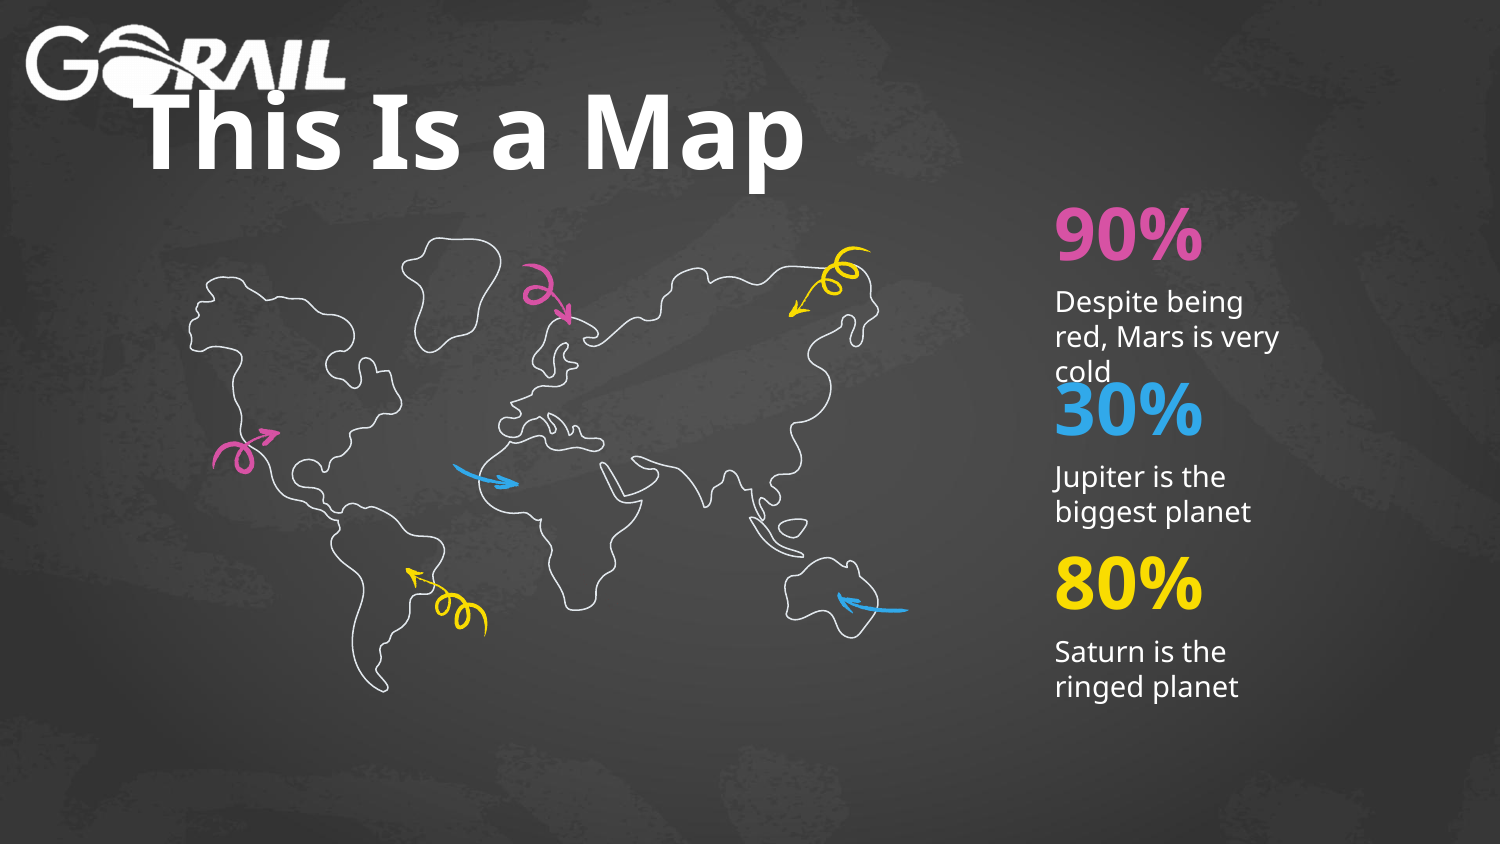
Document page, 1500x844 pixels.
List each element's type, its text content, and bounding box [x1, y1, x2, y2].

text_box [188, 237, 880, 693]
title This Is a Map [116, 88, 1384, 167]
text_box 90% [1039, 213, 1312, 268]
text_box Saturn is the ringed planet [1039, 618, 1312, 717]
picture [0, 0, 1500, 844]
text_box 80% [1039, 563, 1312, 618]
text_box 30% [1039, 388, 1312, 443]
text_box [884, 608, 909, 613]
text_box Jupiter is the biggest planet [1039, 443, 1312, 542]
text_box Despite being red, Mars is very cold [1039, 268, 1312, 366]
